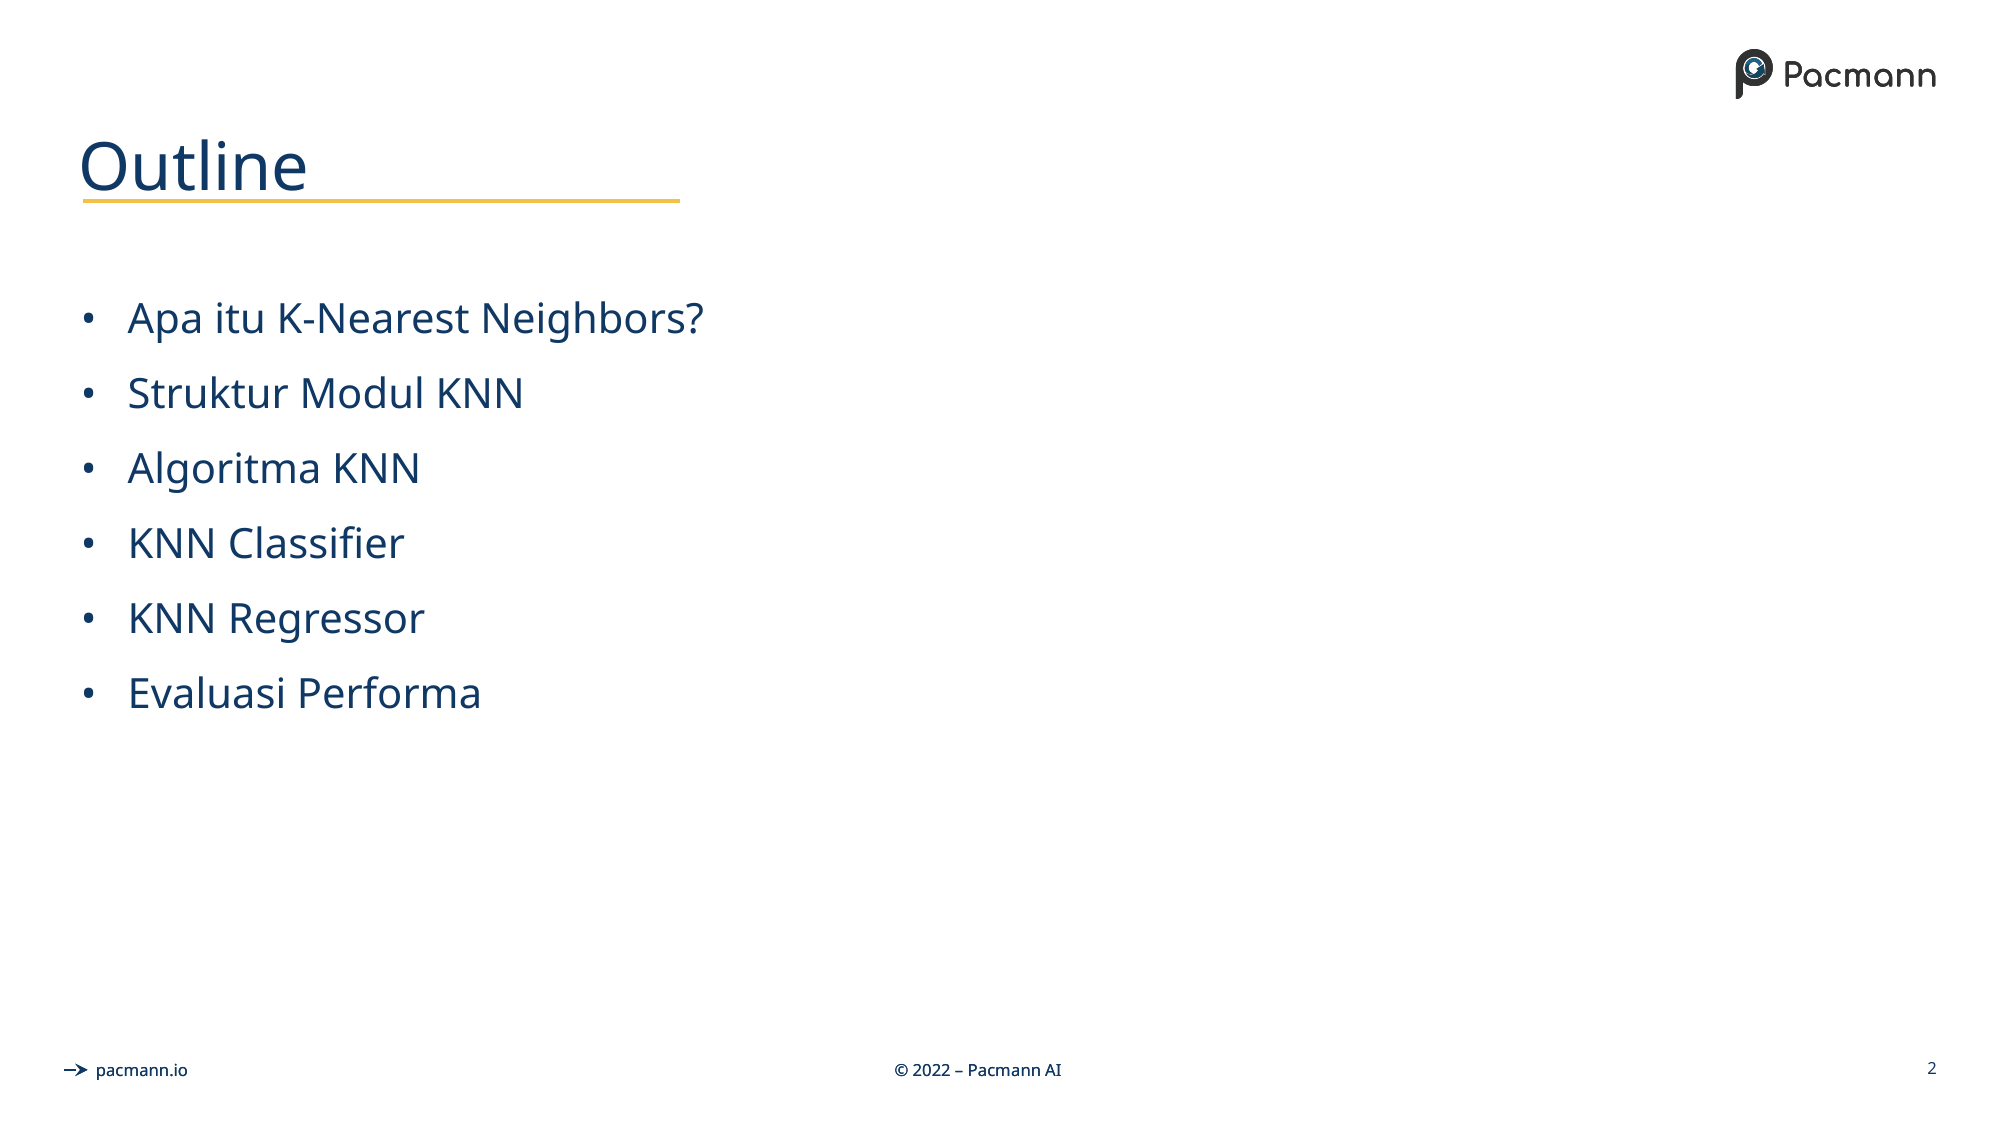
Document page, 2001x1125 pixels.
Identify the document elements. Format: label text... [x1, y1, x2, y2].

text_box Apa itu K-Nearest Neighbors? Struktur Modul KNN Algoritma KNN KNN Classifier KNN Regressor Evaluasi Performa [65, 259, 1934, 725]
picture [1707, 36, 1966, 112]
title Outline [63, 59, 1935, 278]
